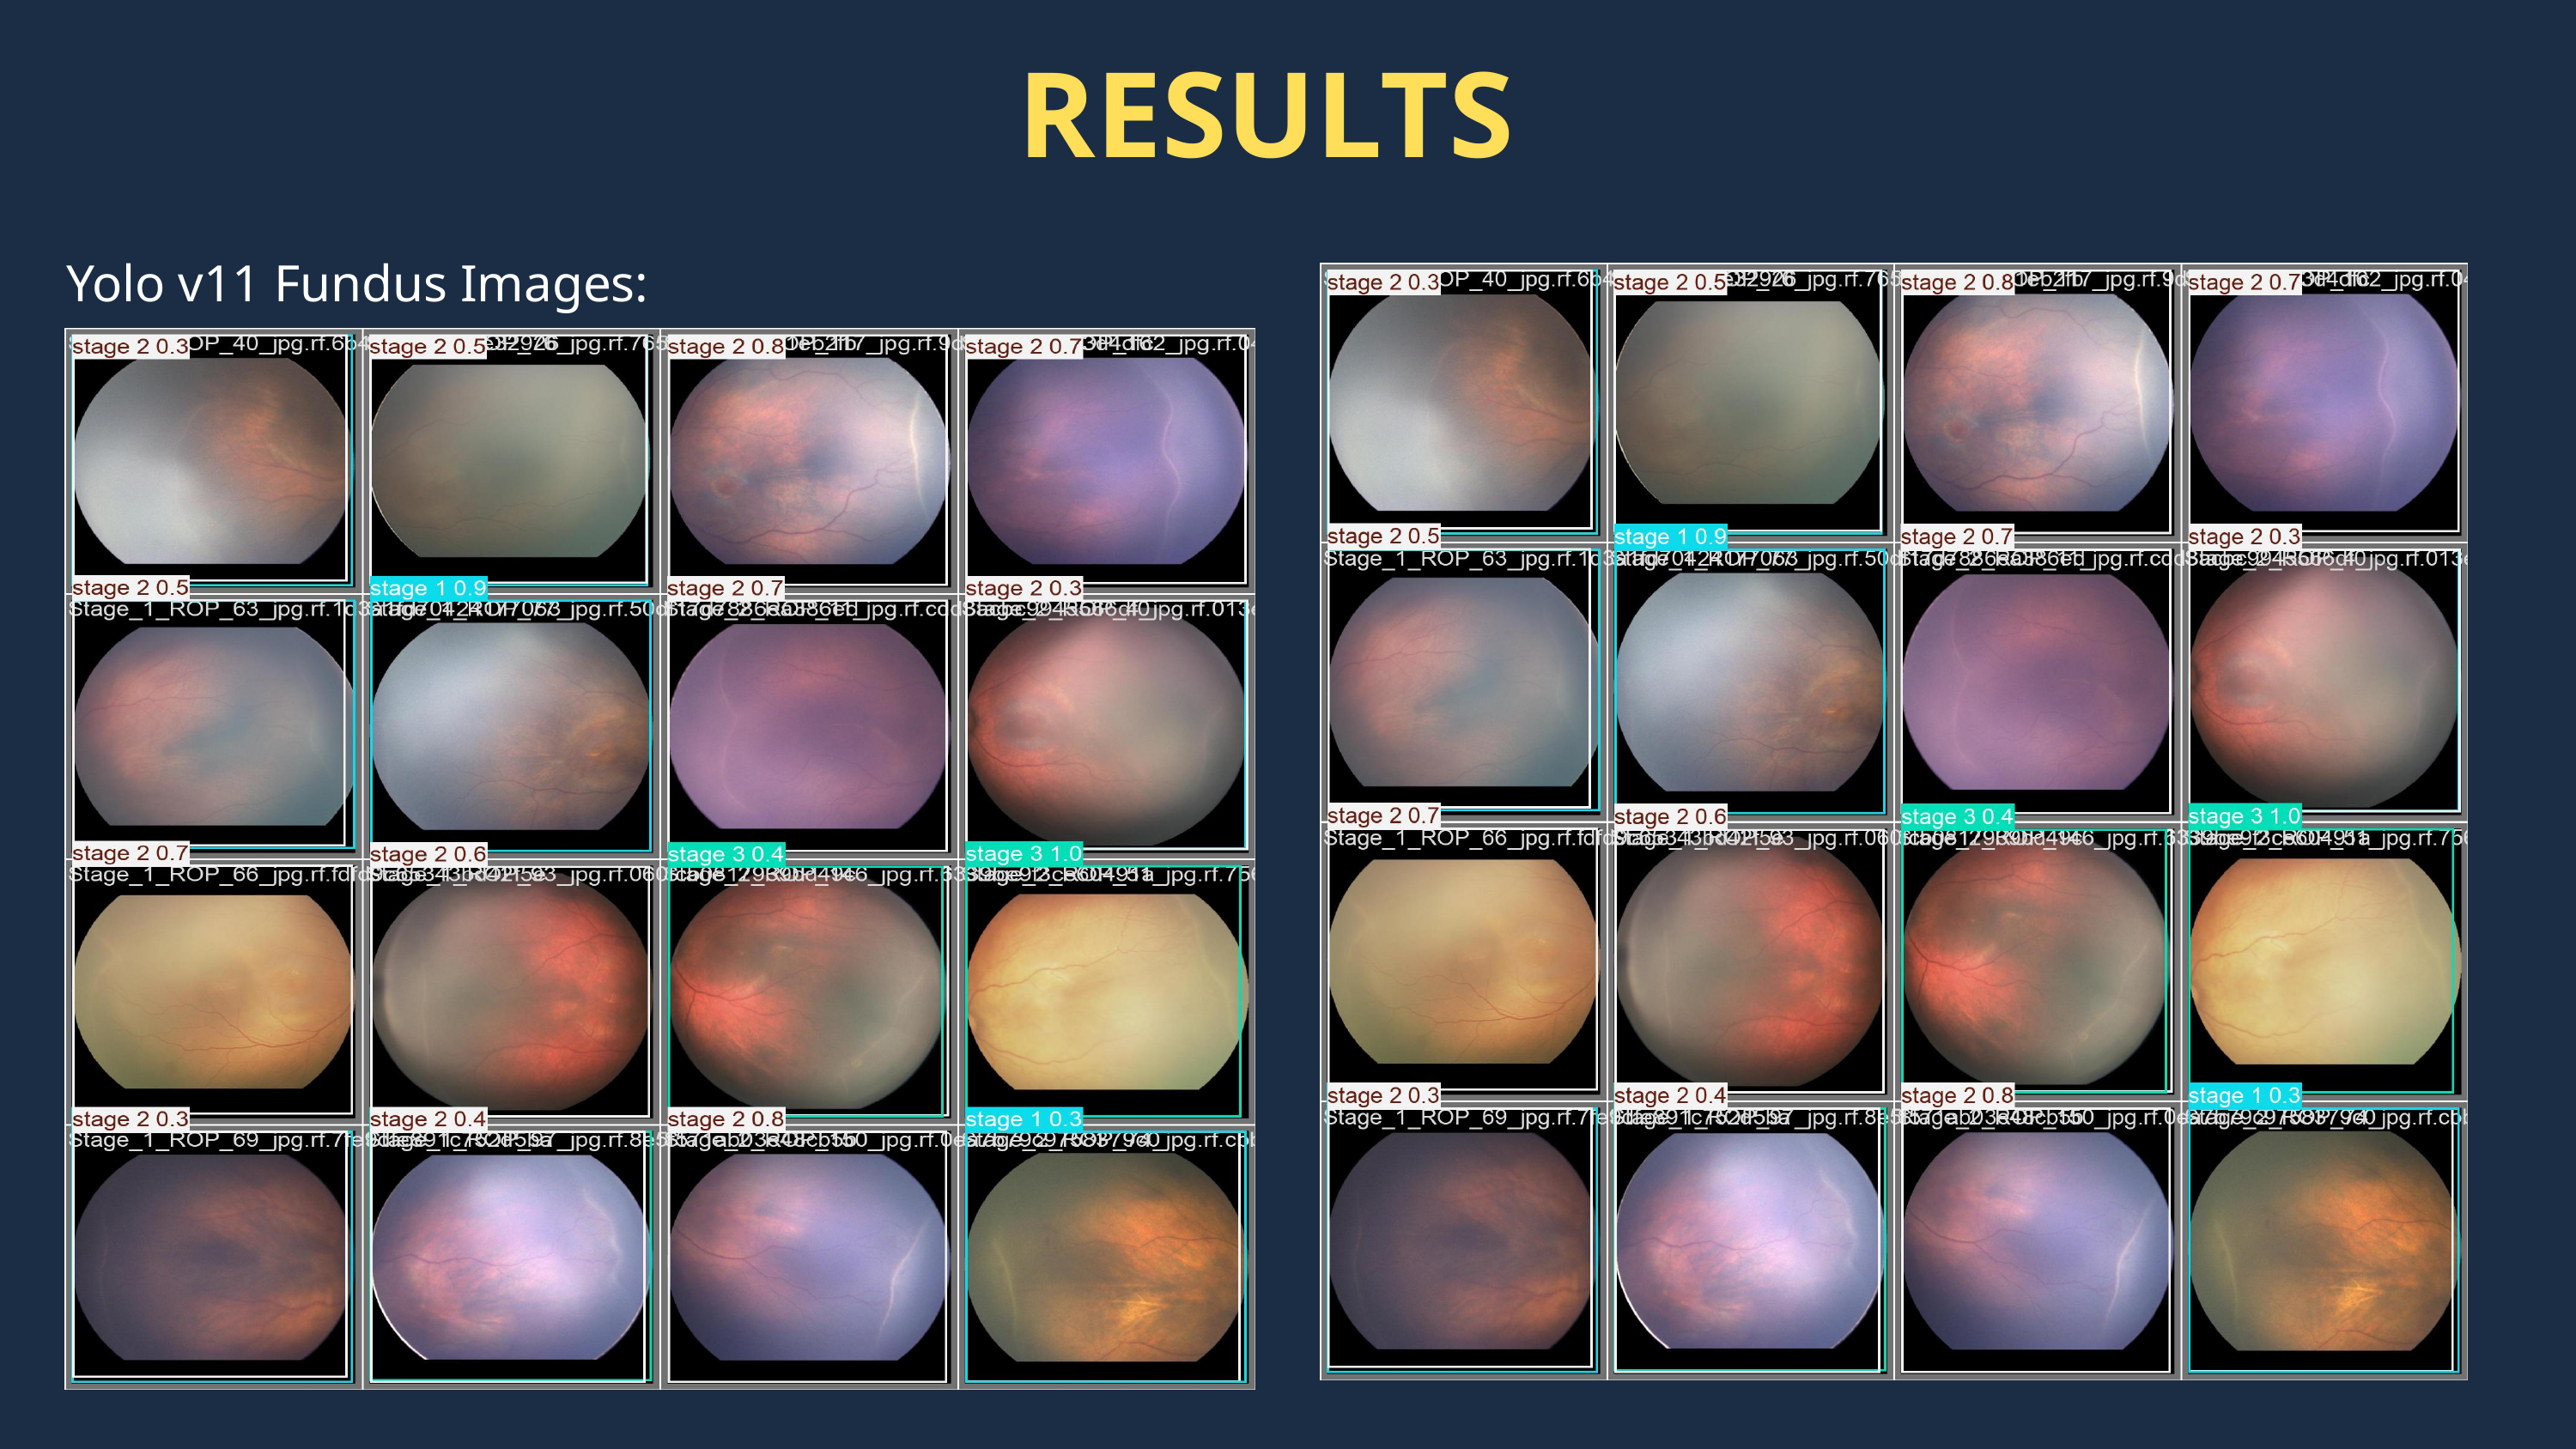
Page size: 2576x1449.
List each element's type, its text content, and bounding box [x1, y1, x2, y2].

text_box RESULTS [278, 45, 2253, 182]
picture [1320, 262, 2469, 1380]
picture [64, 328, 1255, 1391]
text_box Yolo v11 Fundus Images: [53, 220, 2361, 1417]
